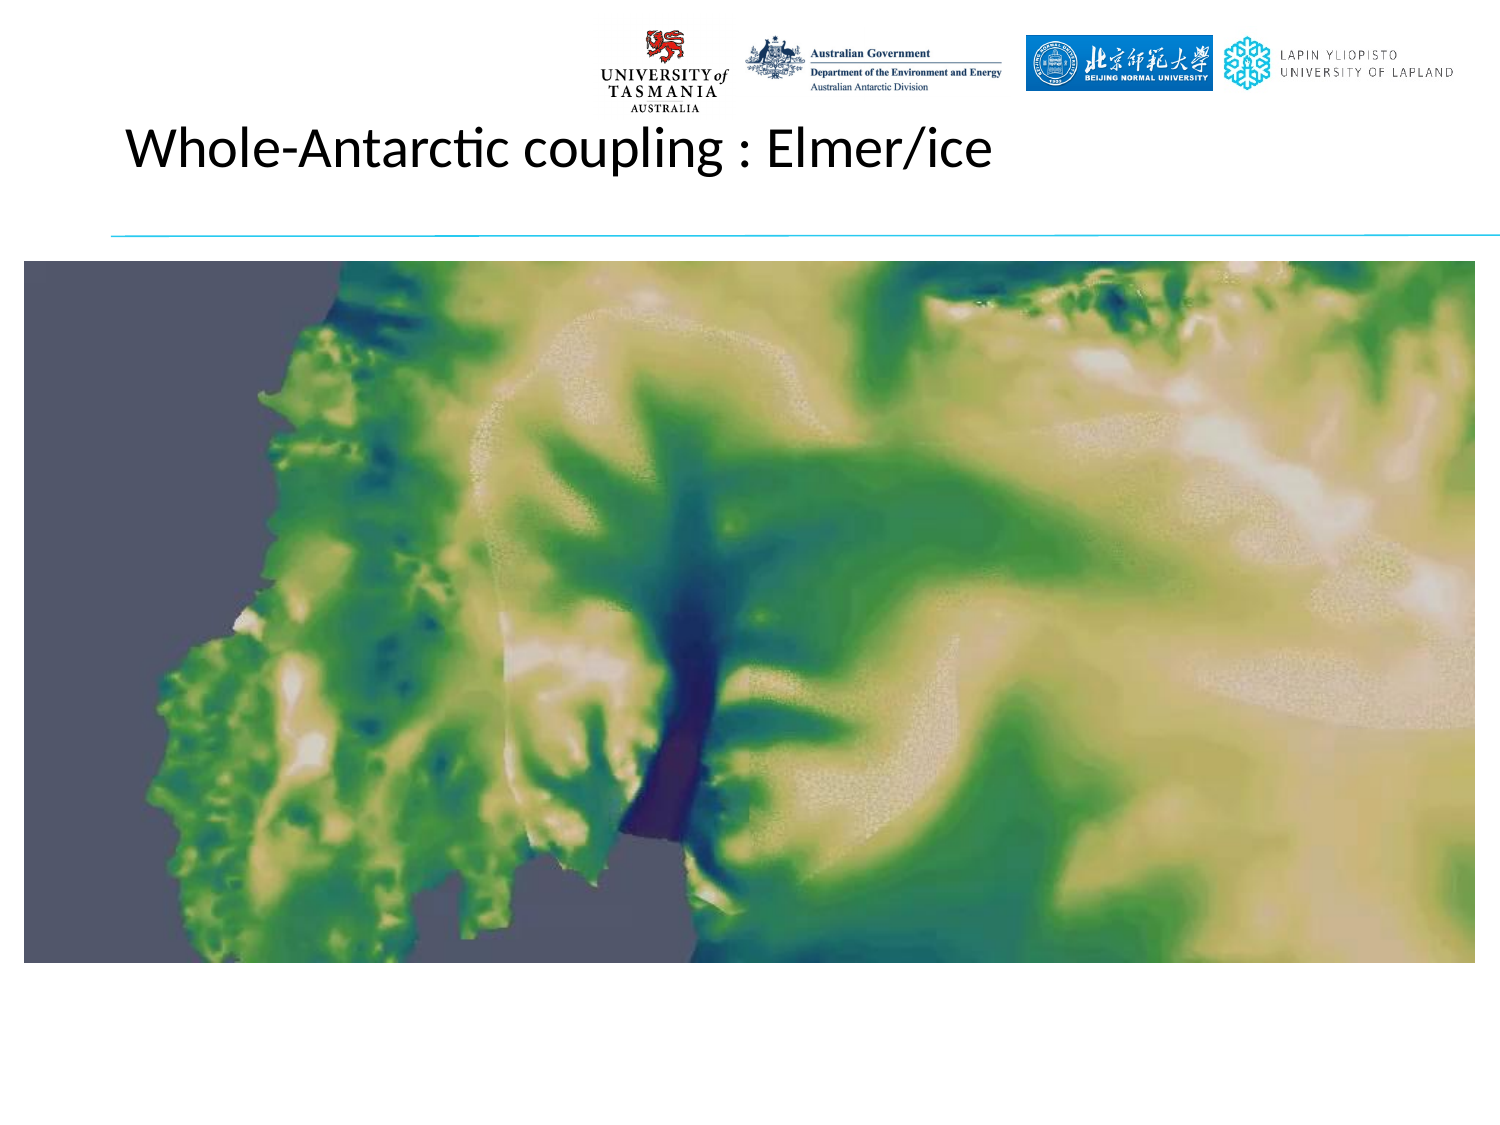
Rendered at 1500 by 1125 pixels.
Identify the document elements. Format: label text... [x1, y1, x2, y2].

picture [593, 13, 1011, 120]
text_box Whole-Antarctic coupling : Elmer/ice [110, 101, 1325, 188]
picture [1026, 26, 1465, 100]
picture [24, 261, 1476, 964]
